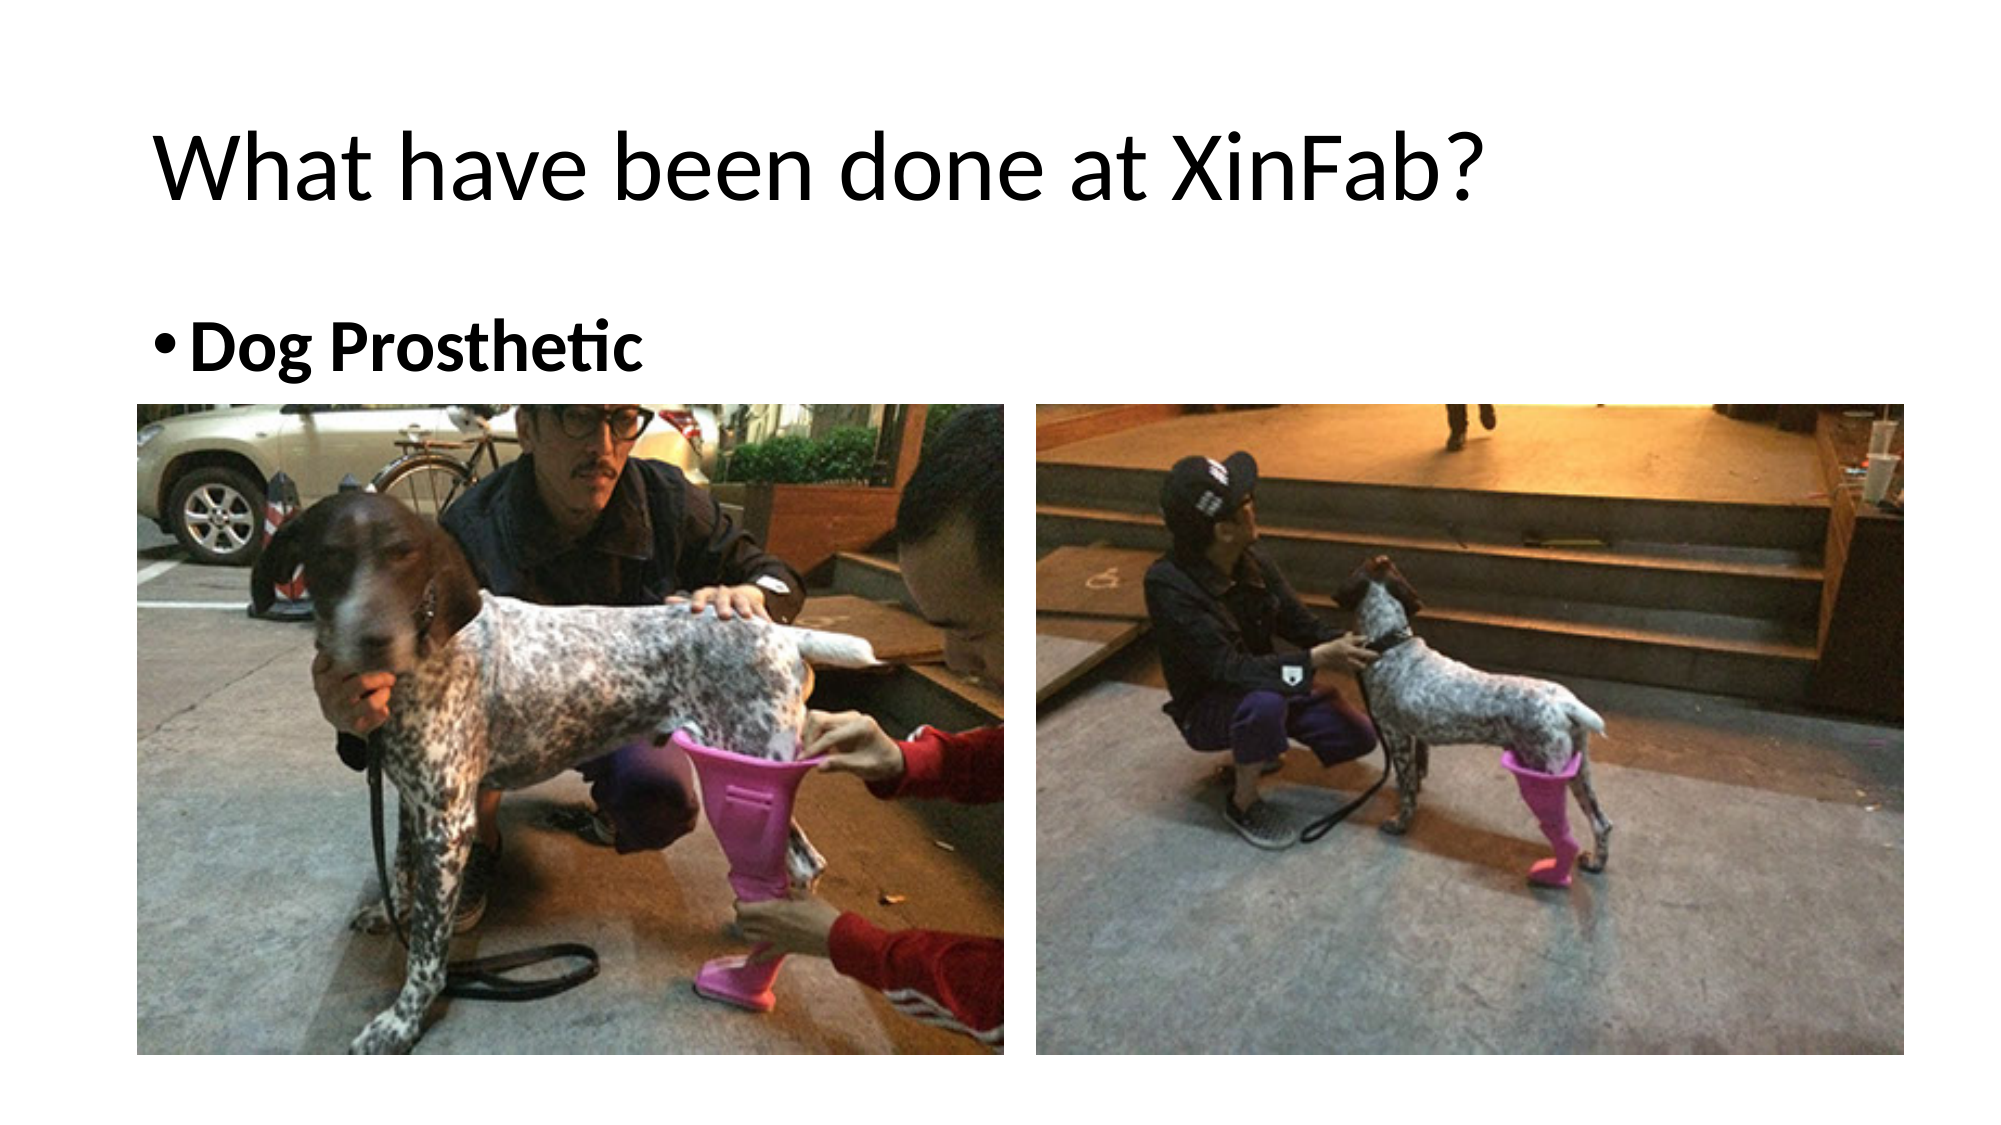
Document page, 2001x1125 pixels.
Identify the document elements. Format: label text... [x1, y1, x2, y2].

picture [1036, 404, 1904, 1055]
title What have been done at XinFab? [137, 59, 1863, 278]
picture [137, 404, 1004, 1055]
list Dog Prosthetic [137, 299, 1863, 1014]
